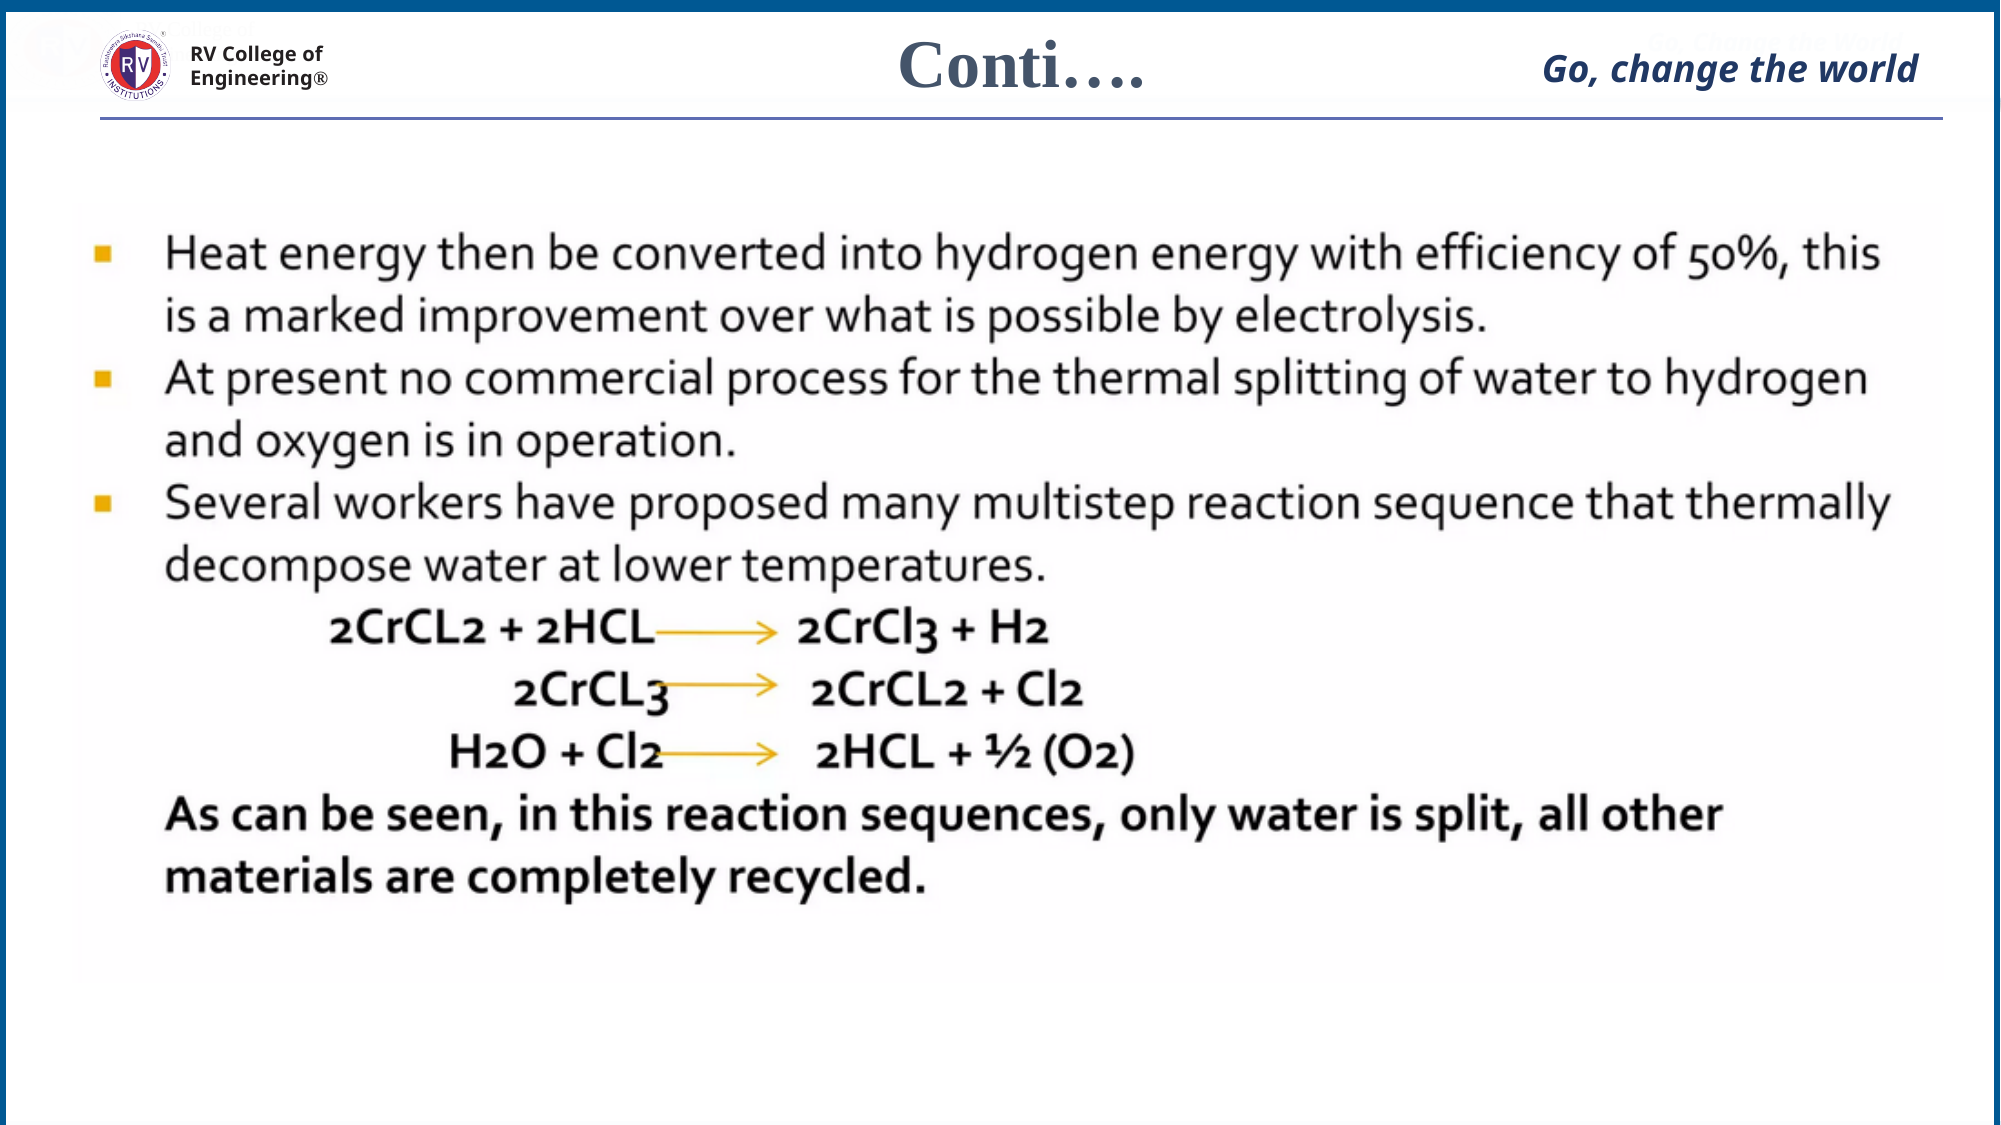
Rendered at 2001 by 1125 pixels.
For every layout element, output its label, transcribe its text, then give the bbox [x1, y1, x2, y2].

text_box [0, 5, 2000, 1125]
text_box [100, 29, 171, 101]
picture [32, 203, 1944, 983]
text_box RV College of Engineering® [188, 40, 386, 90]
text_box Conti…. [631, 11, 1412, 109]
text_box Go, change the world [1509, 37, 1944, 98]
